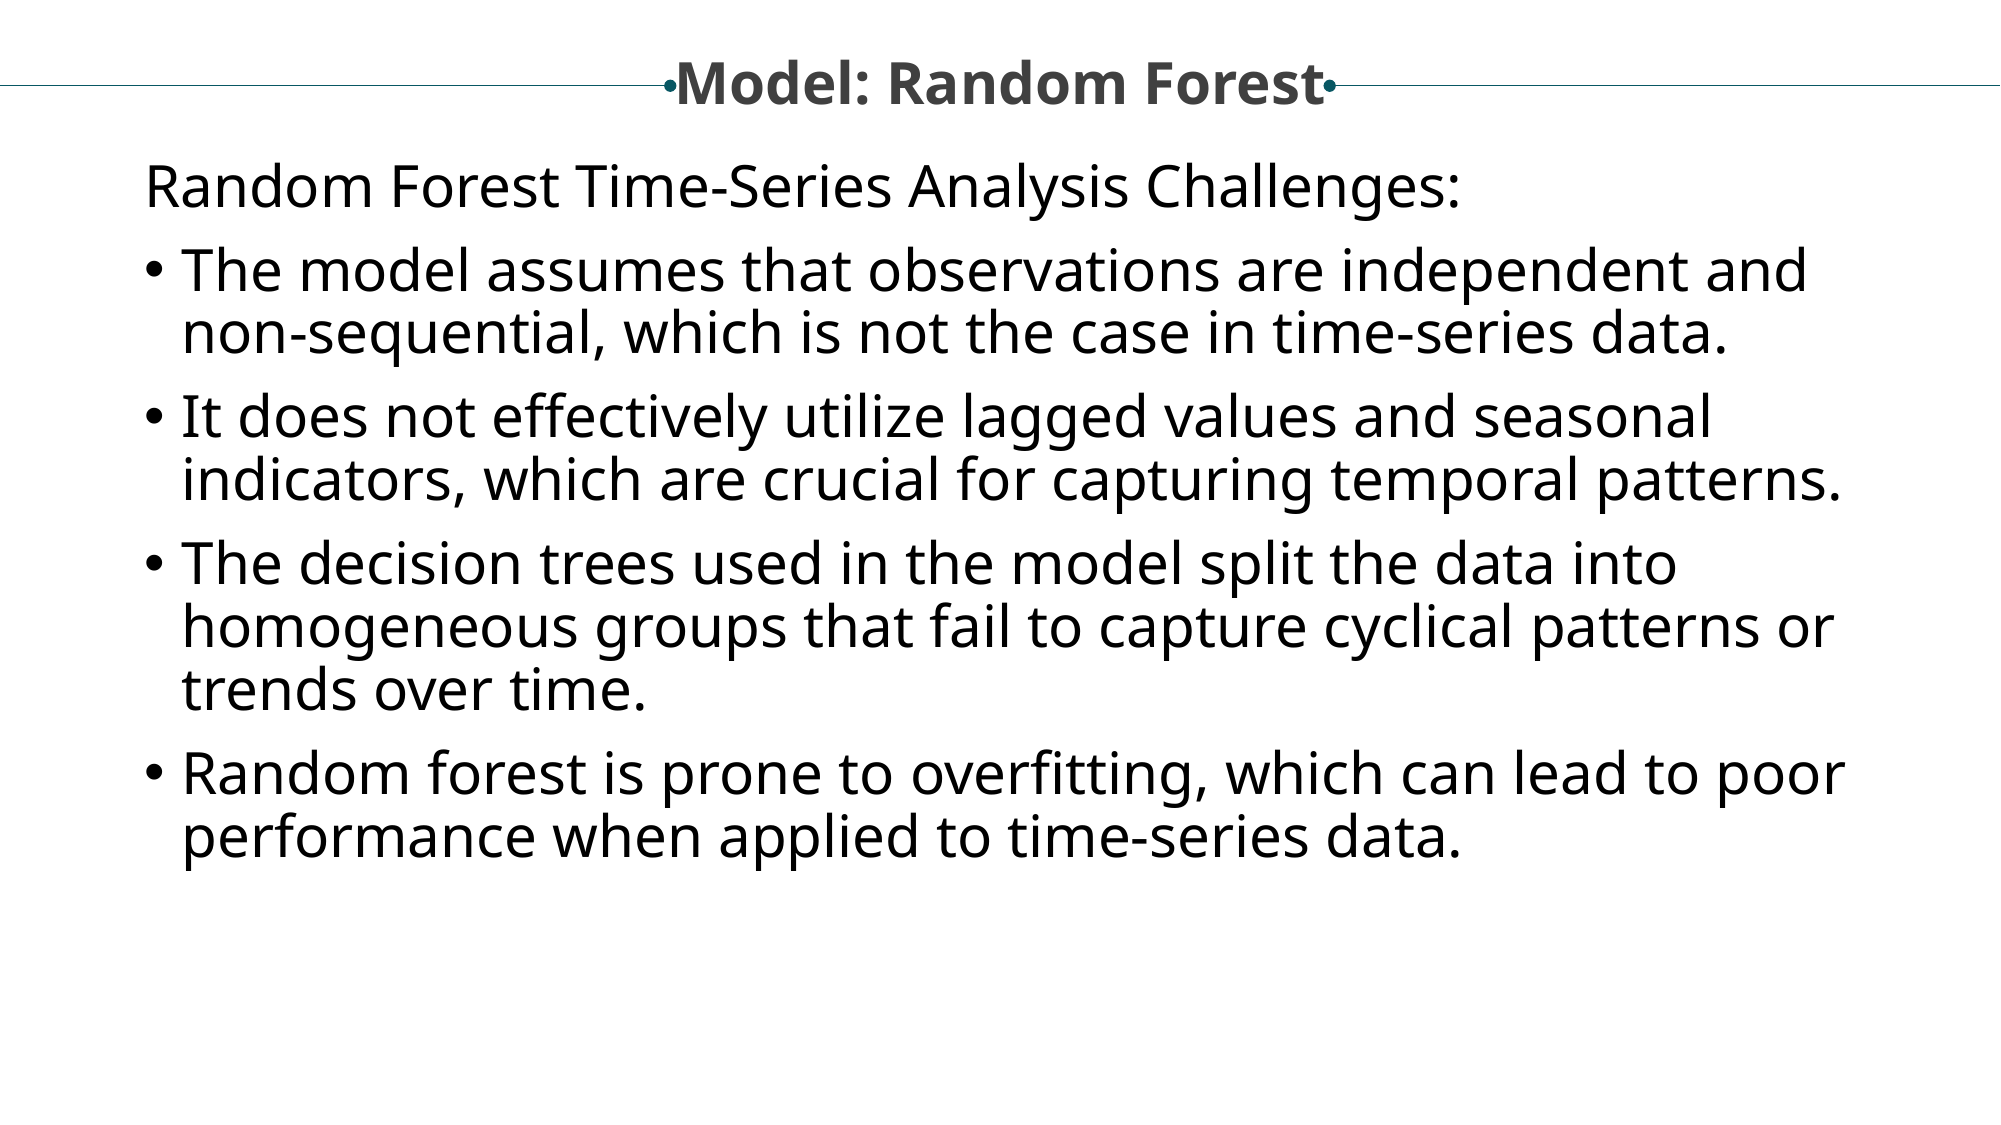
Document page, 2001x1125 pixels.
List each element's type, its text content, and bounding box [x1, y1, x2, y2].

text_box Model: Random Forest [37, 53, 1963, 117]
text_box Random Forest Time-Series Analysis Challenges: The model assumes that observations are independent and non-sequential, which is not the case in time-series data. It does not effectively utilize lagged values and seasonal indicators, which are crucial for capturing temporal patterns. The decision trees used in the model split the data into homogeneous groups that fail to capture cyclical patterns or trends over time. Random forest is prone to overfitting, which can lead to poor performance when applied to time-series data. [129, 149, 1871, 1021]
